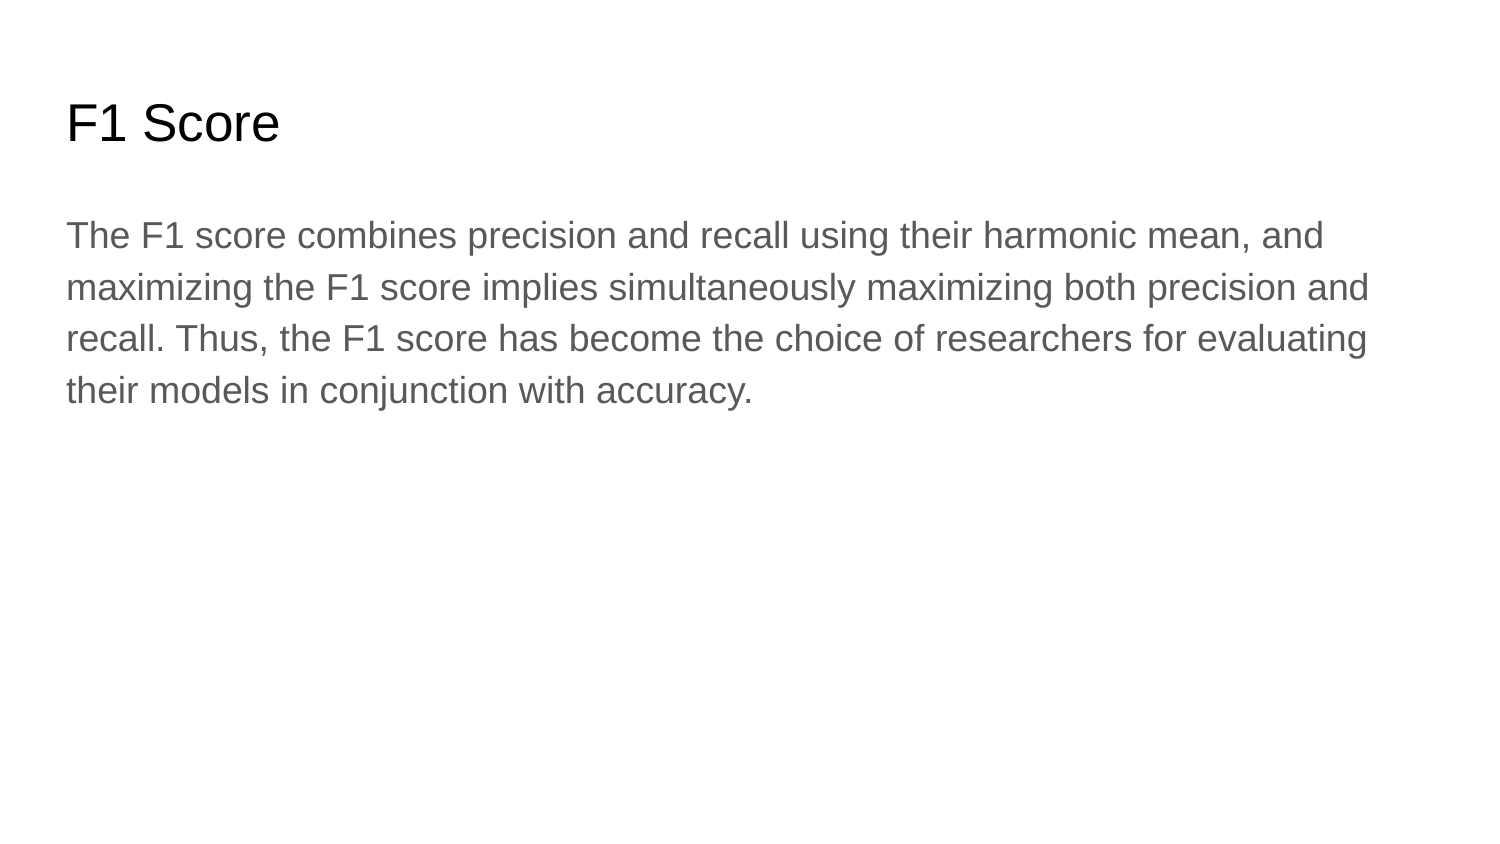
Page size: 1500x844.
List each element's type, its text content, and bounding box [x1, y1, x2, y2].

list The F1 score combines precision and recall using their harmonic mean, and maximizing the F1 score implies simultaneously maximizing both precision and recall. Thus, the F1 score has become the choice of researchers for evaluating their models in conjunction with accuracy. [51, 189, 1449, 750]
title F1 Score [51, 72, 1449, 167]
